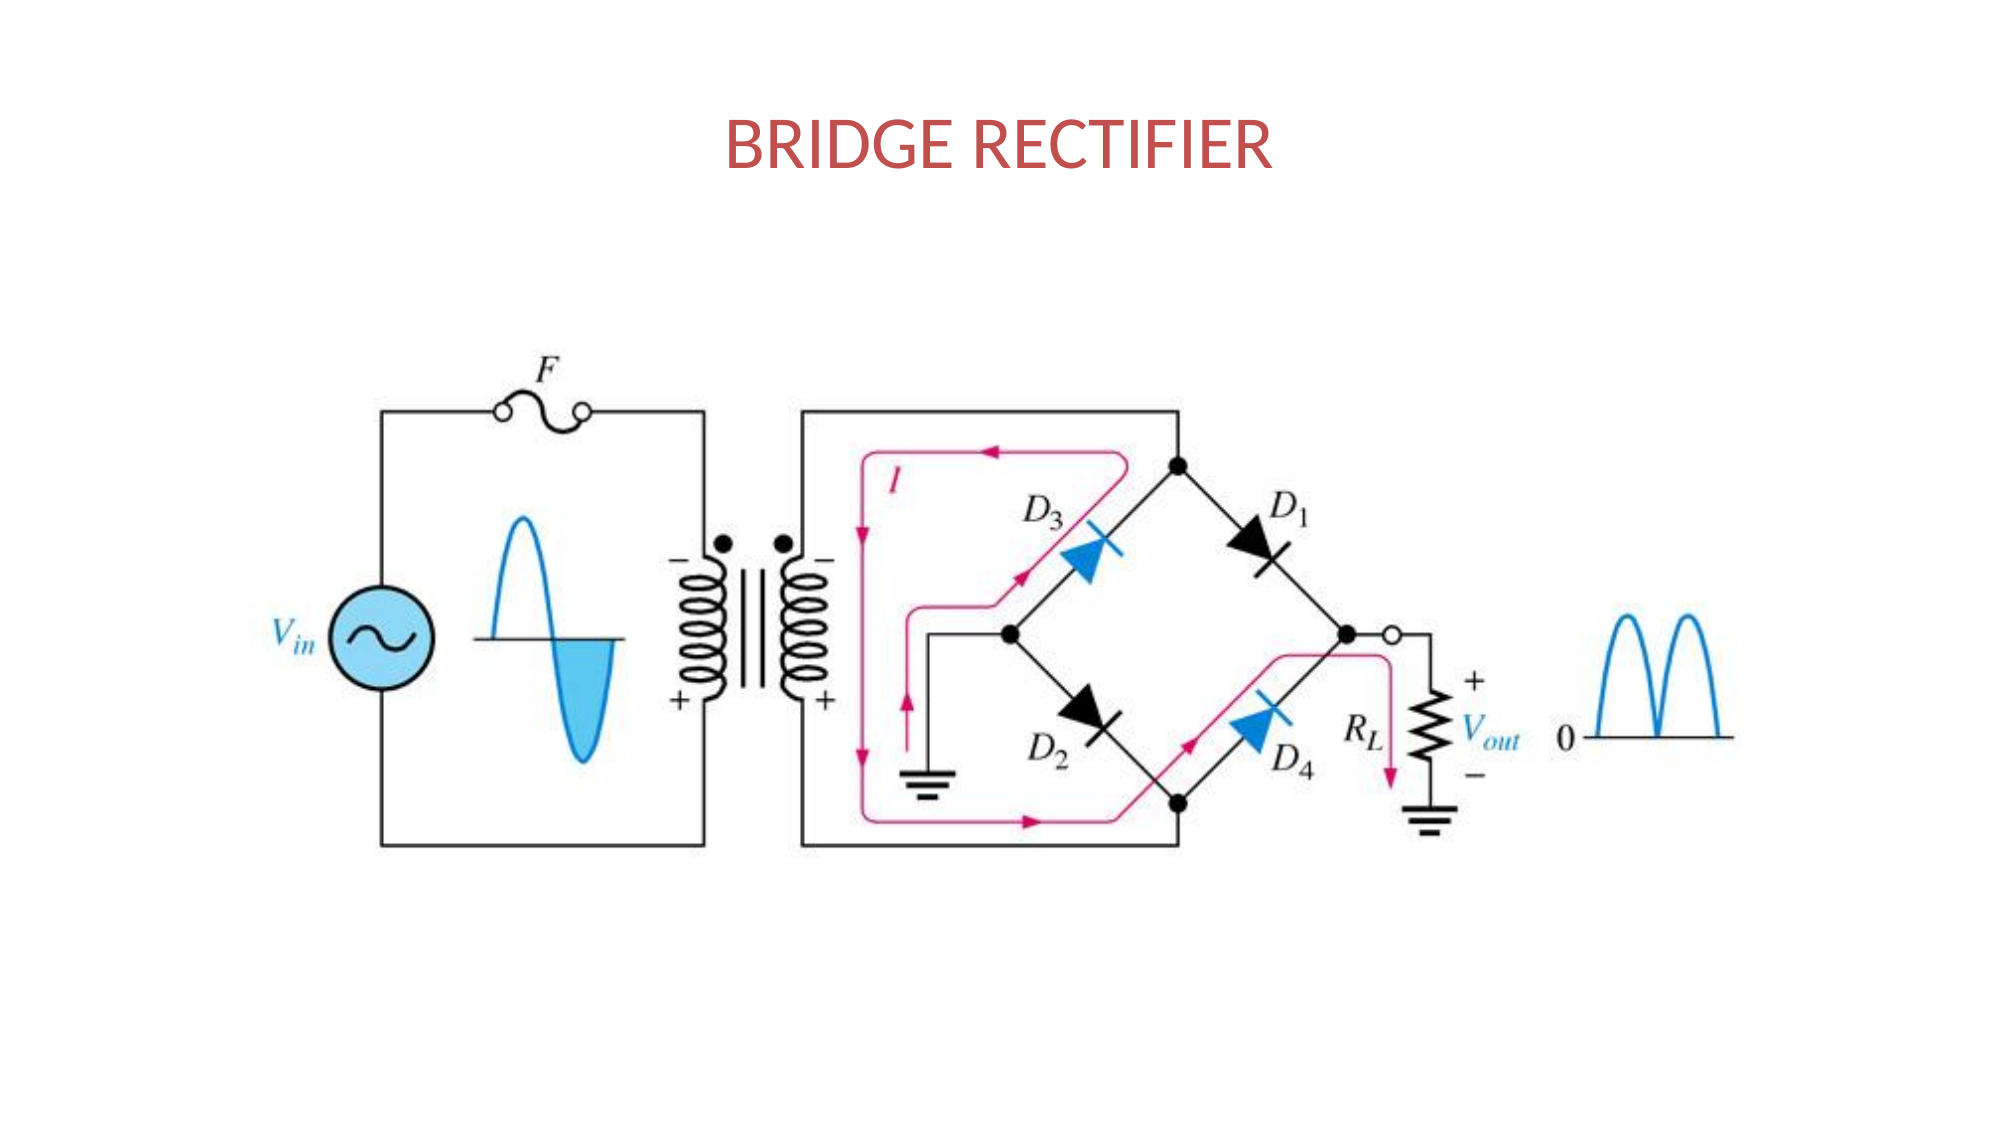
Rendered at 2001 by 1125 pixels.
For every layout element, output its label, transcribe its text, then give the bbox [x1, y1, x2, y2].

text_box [249, 337, 1751, 868]
title BRIDGE RECTIFIER [99, 45, 1900, 233]
